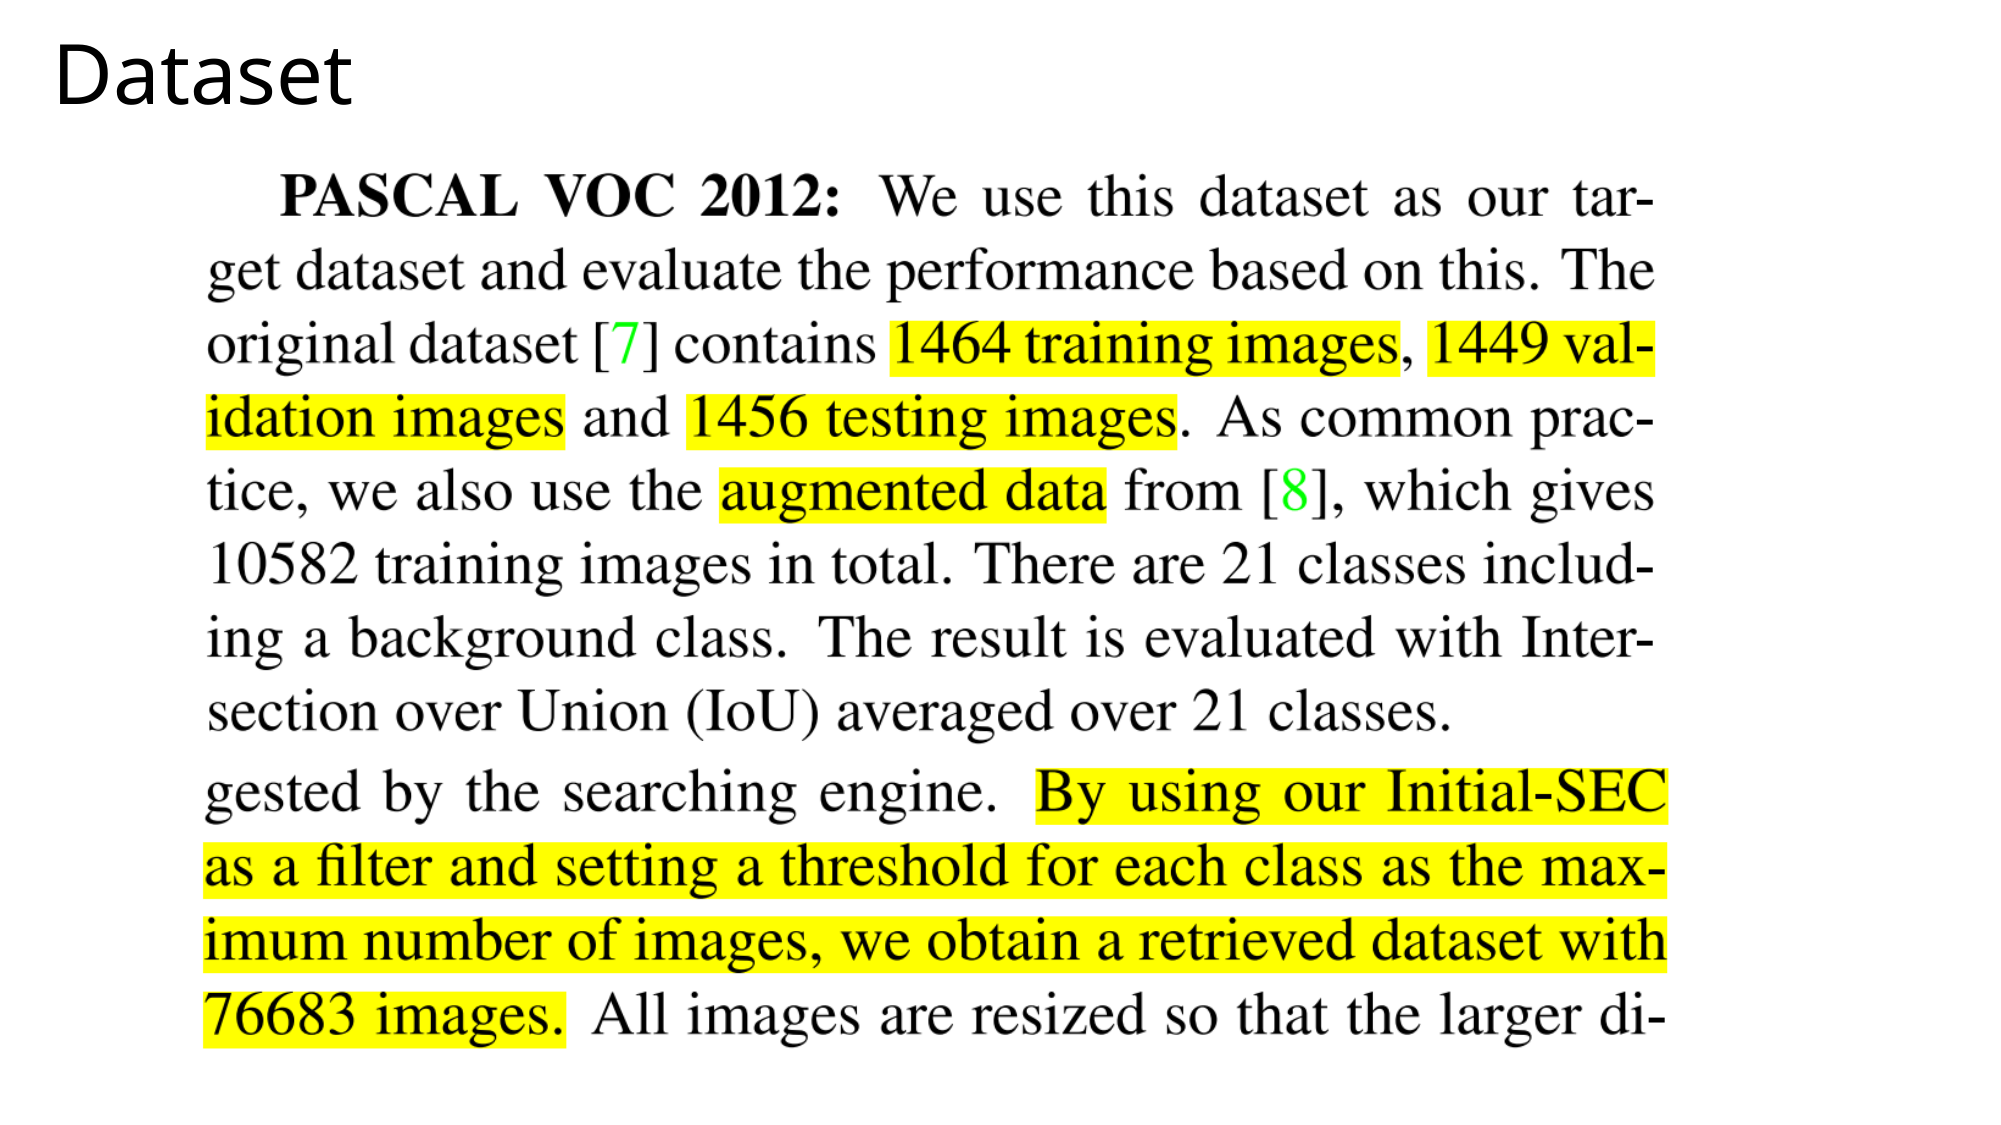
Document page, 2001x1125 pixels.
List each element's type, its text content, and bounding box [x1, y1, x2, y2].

picture [181, 156, 1687, 1056]
text_box Dataset [38, 13, 391, 174]
